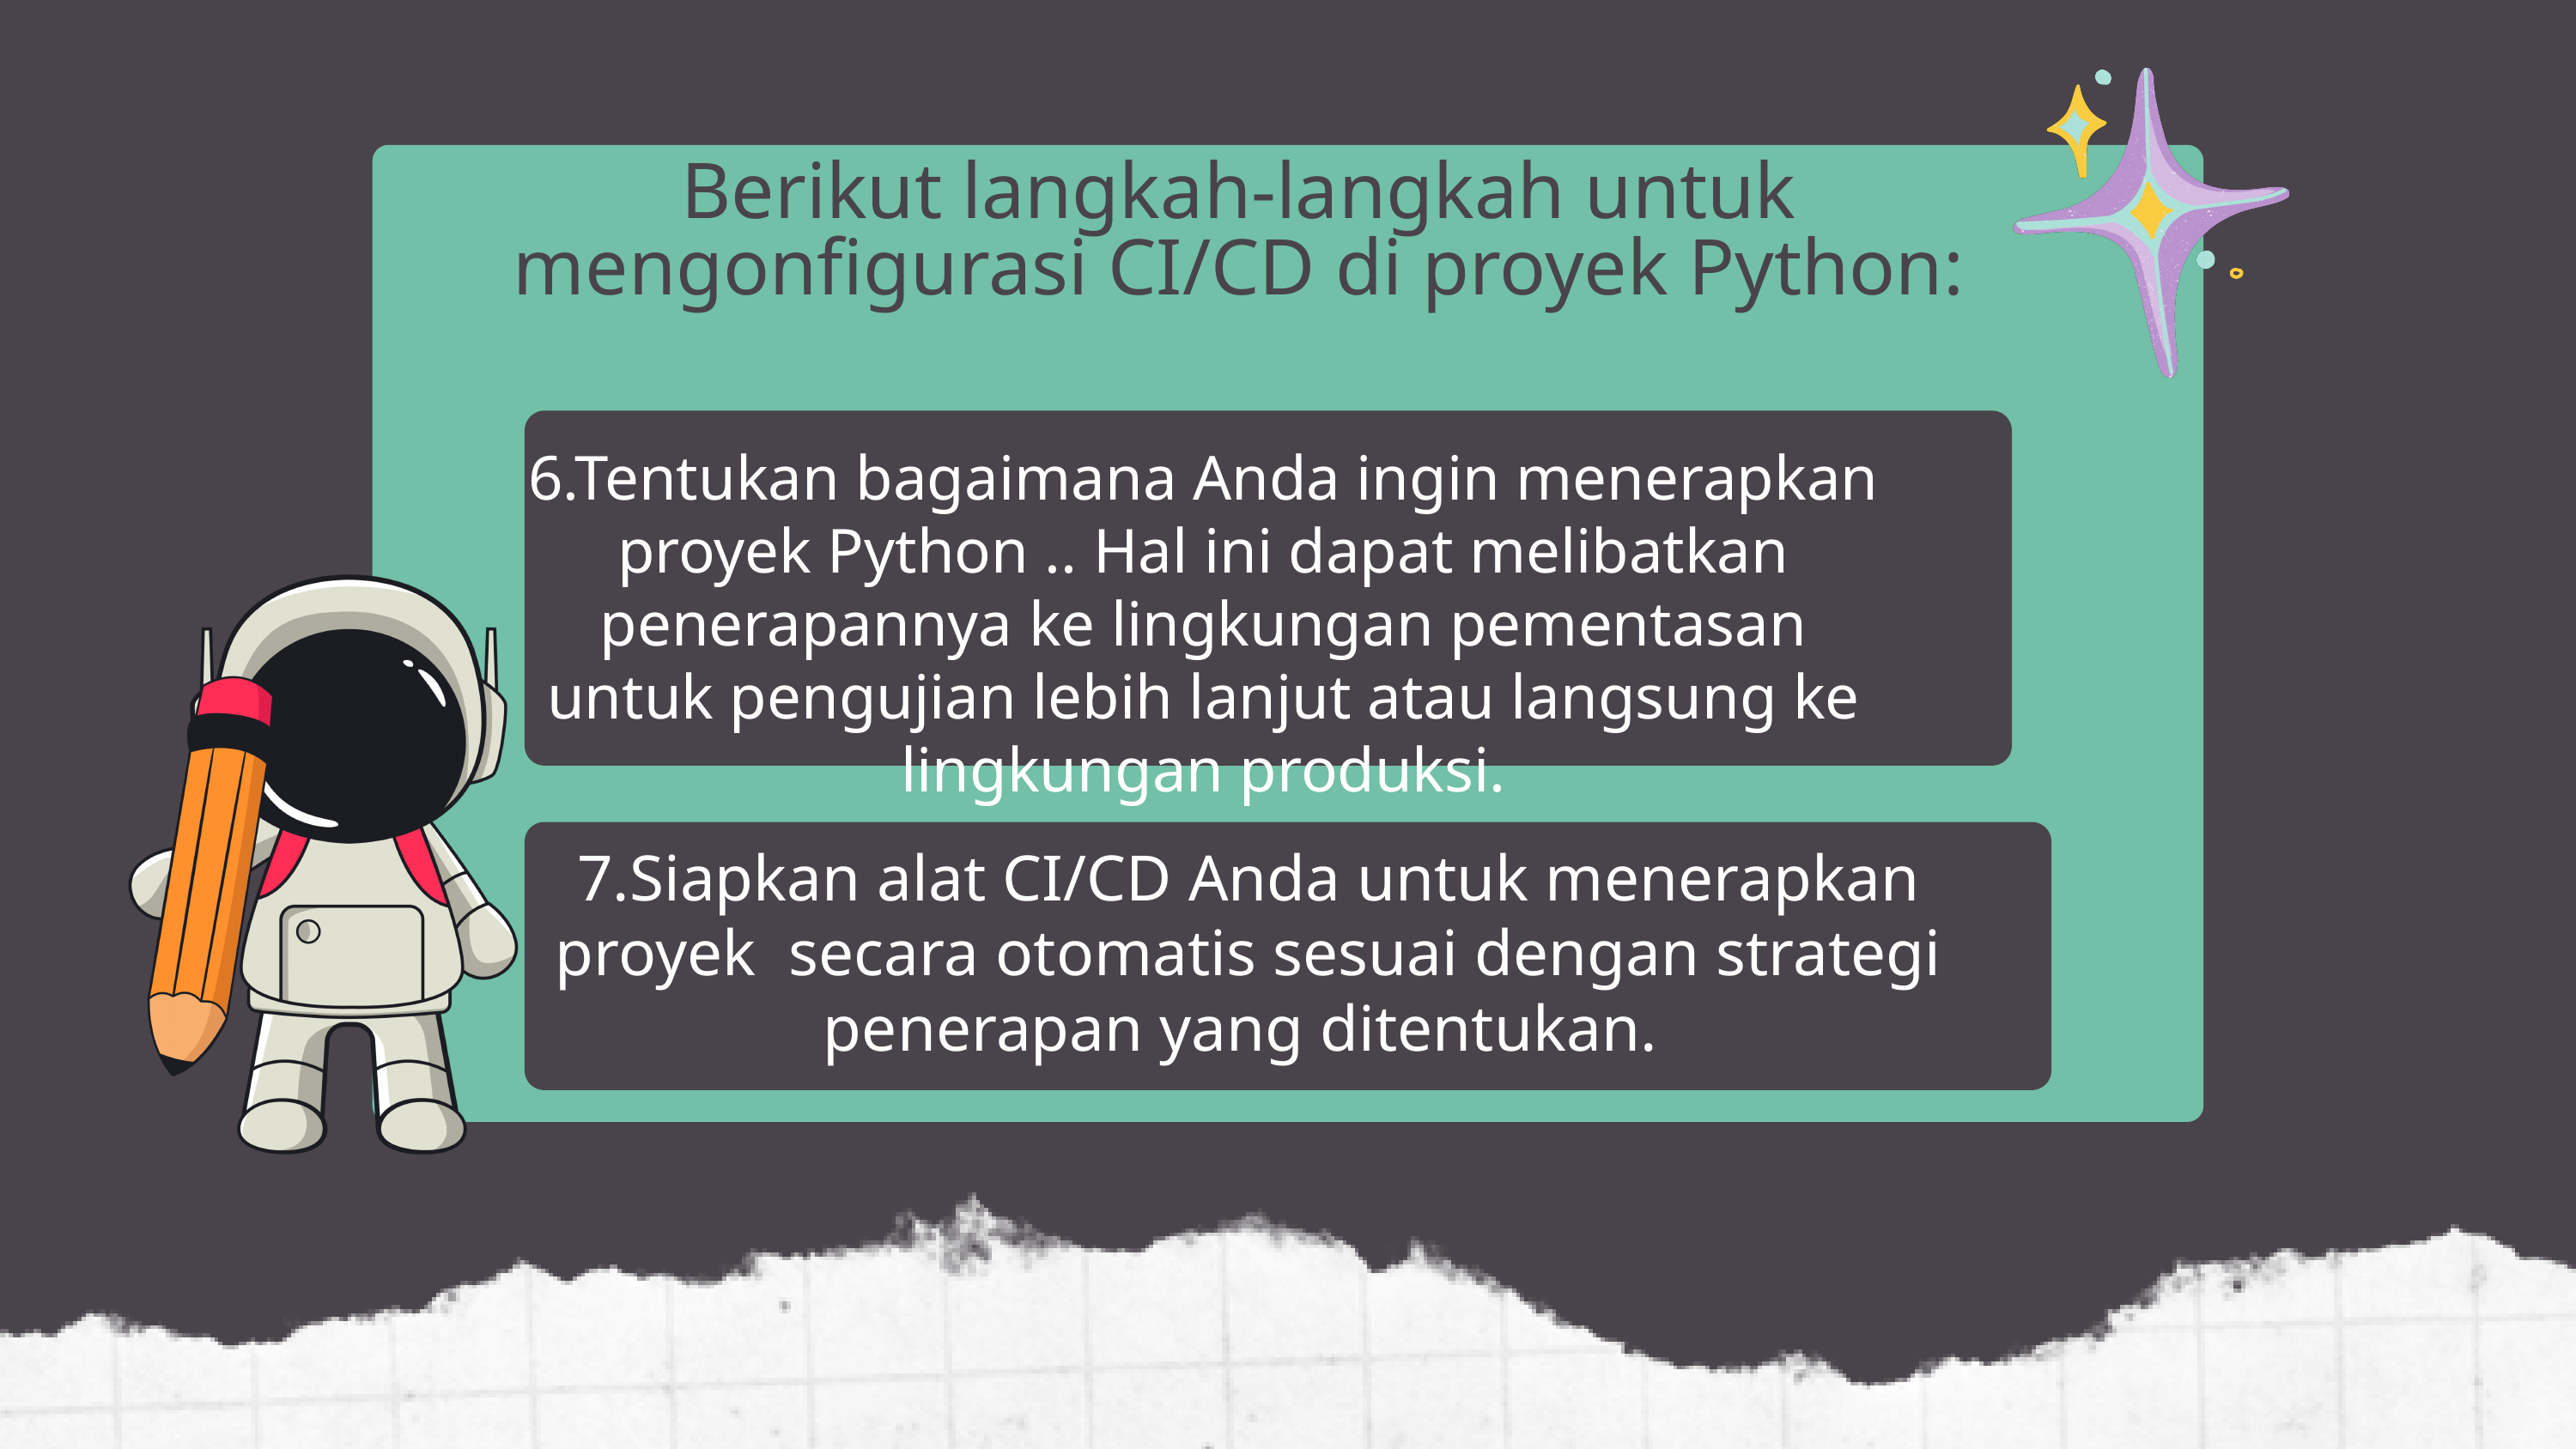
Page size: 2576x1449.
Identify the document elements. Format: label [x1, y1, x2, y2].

text_box [372, 144, 2204, 1123]
text_box [524, 822, 2052, 1091]
text_box [0, 1192, 2576, 1449]
text_box [126, 574, 519, 1155]
text_box [524, 410, 2013, 767]
text_box [2012, 67, 2290, 379]
